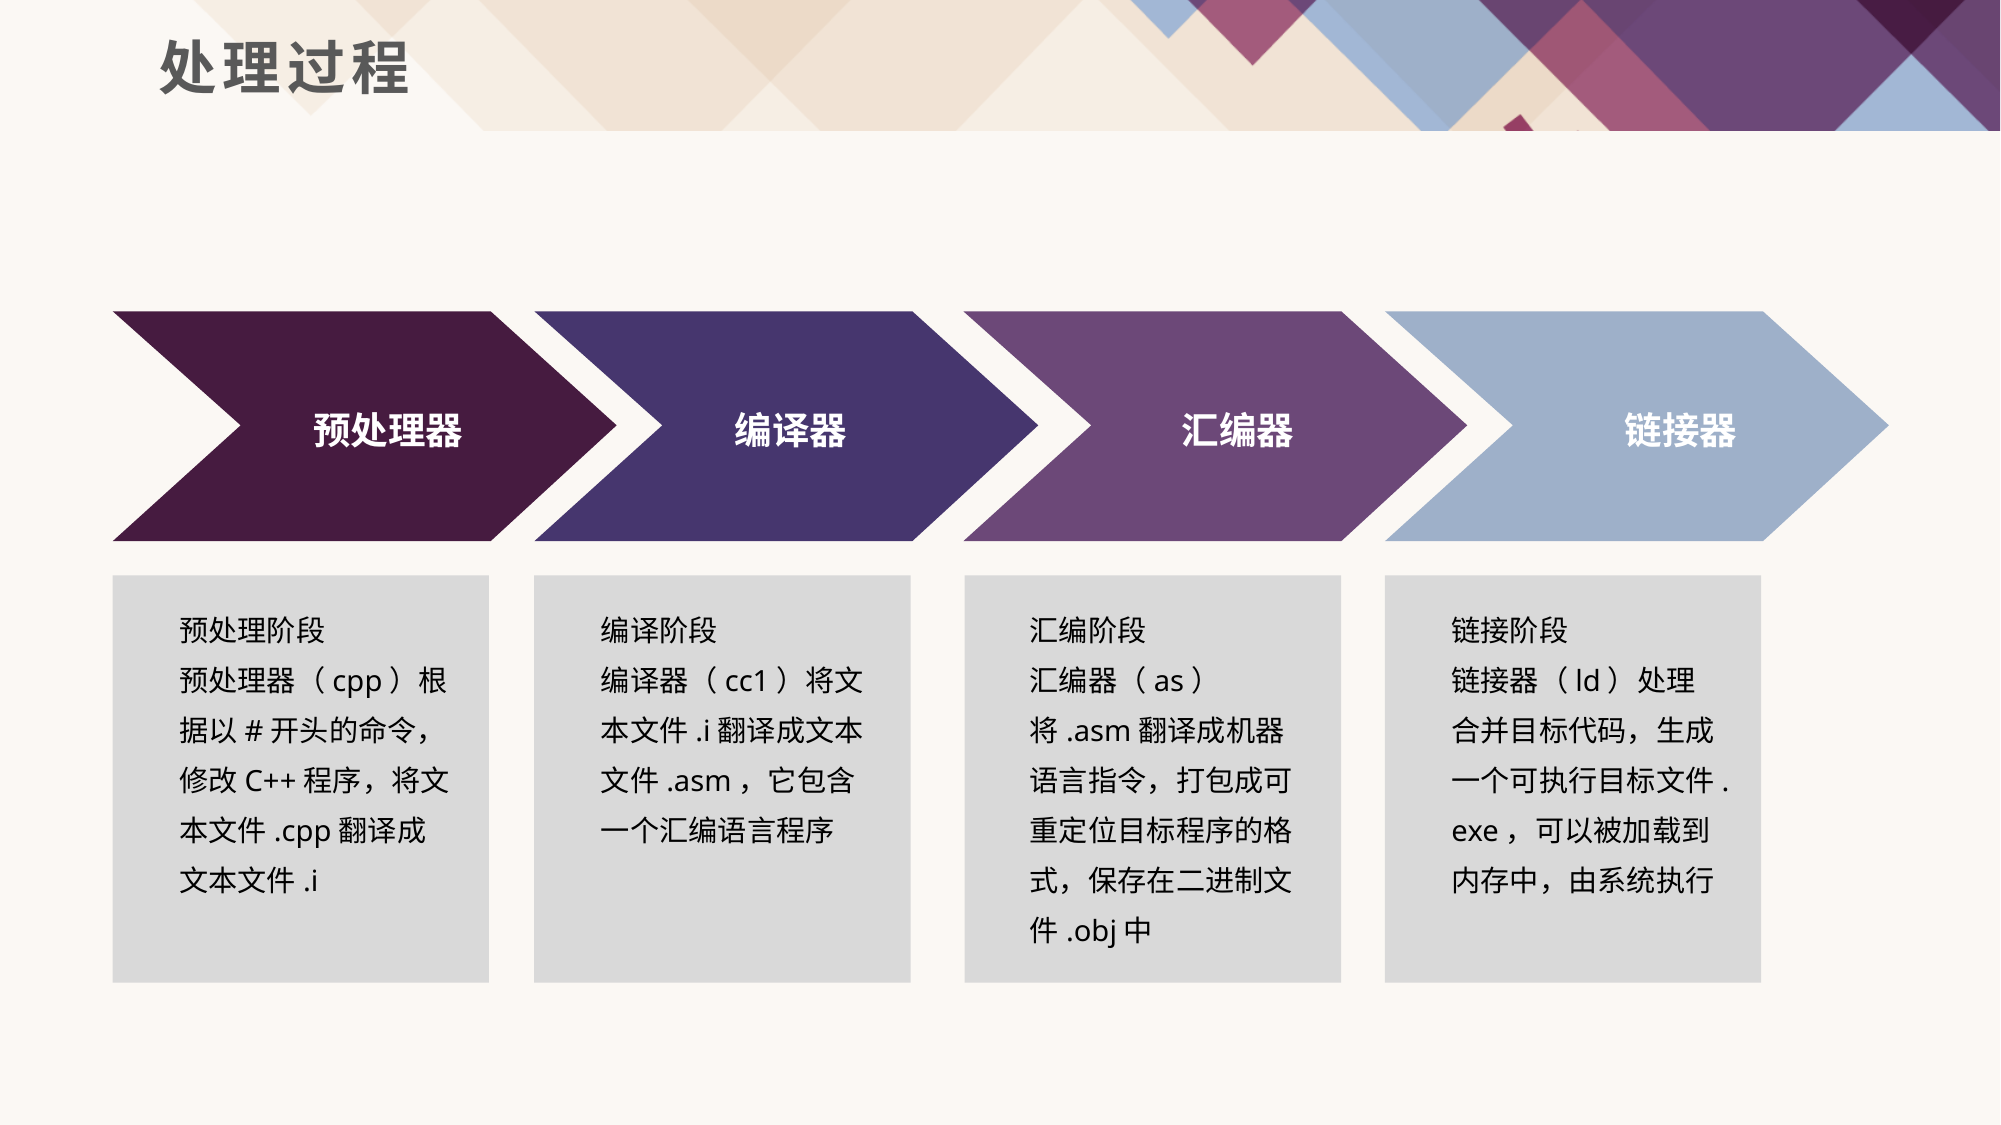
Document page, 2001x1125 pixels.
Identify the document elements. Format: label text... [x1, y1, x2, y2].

text_box 汇编阶段 汇编器（as）将.asm翻译成机器语言指令，打包成可重定位目标程序的格式，保存在二进制文件.obj中 [1014, 589, 1318, 955]
text_box 编译器 [720, 395, 1023, 460]
text_box [963, 311, 1434, 542]
text_box [601, 411, 617, 440]
text_box [112, 574, 490, 984]
picture [190, 0, 2001, 131]
text_box [534, 311, 1005, 542]
text_box [964, 574, 1342, 984]
text_box 处理过程 [143, 23, 425, 109]
text_box [533, 574, 912, 984]
text_box 编译阶段 编译器（cc1）将文本文件.i翻译成文本文件.asm，它包含一个汇编语言程序 [586, 589, 889, 855]
text_box 预处理器 [298, 395, 601, 460]
text_box 汇编器 [1166, 395, 1470, 460]
text_box [1023, 411, 1039, 440]
text_box 预处理阶段 预处理器（cpp）根据以#开头的命令，修改C++程序，将文本文件.cpp翻译成文本文件.i [164, 589, 467, 905]
text_box 链接阶段 链接器（ld）处理合并目标代码，生成一个可执行目标文件.exe，可以被加载到内存中，由系统执行 [1436, 589, 1740, 905]
text_box [1384, 311, 1856, 542]
text_box 链接器 [1609, 395, 1913, 460]
text_box [112, 311, 584, 542]
text_box [1384, 574, 1762, 984]
